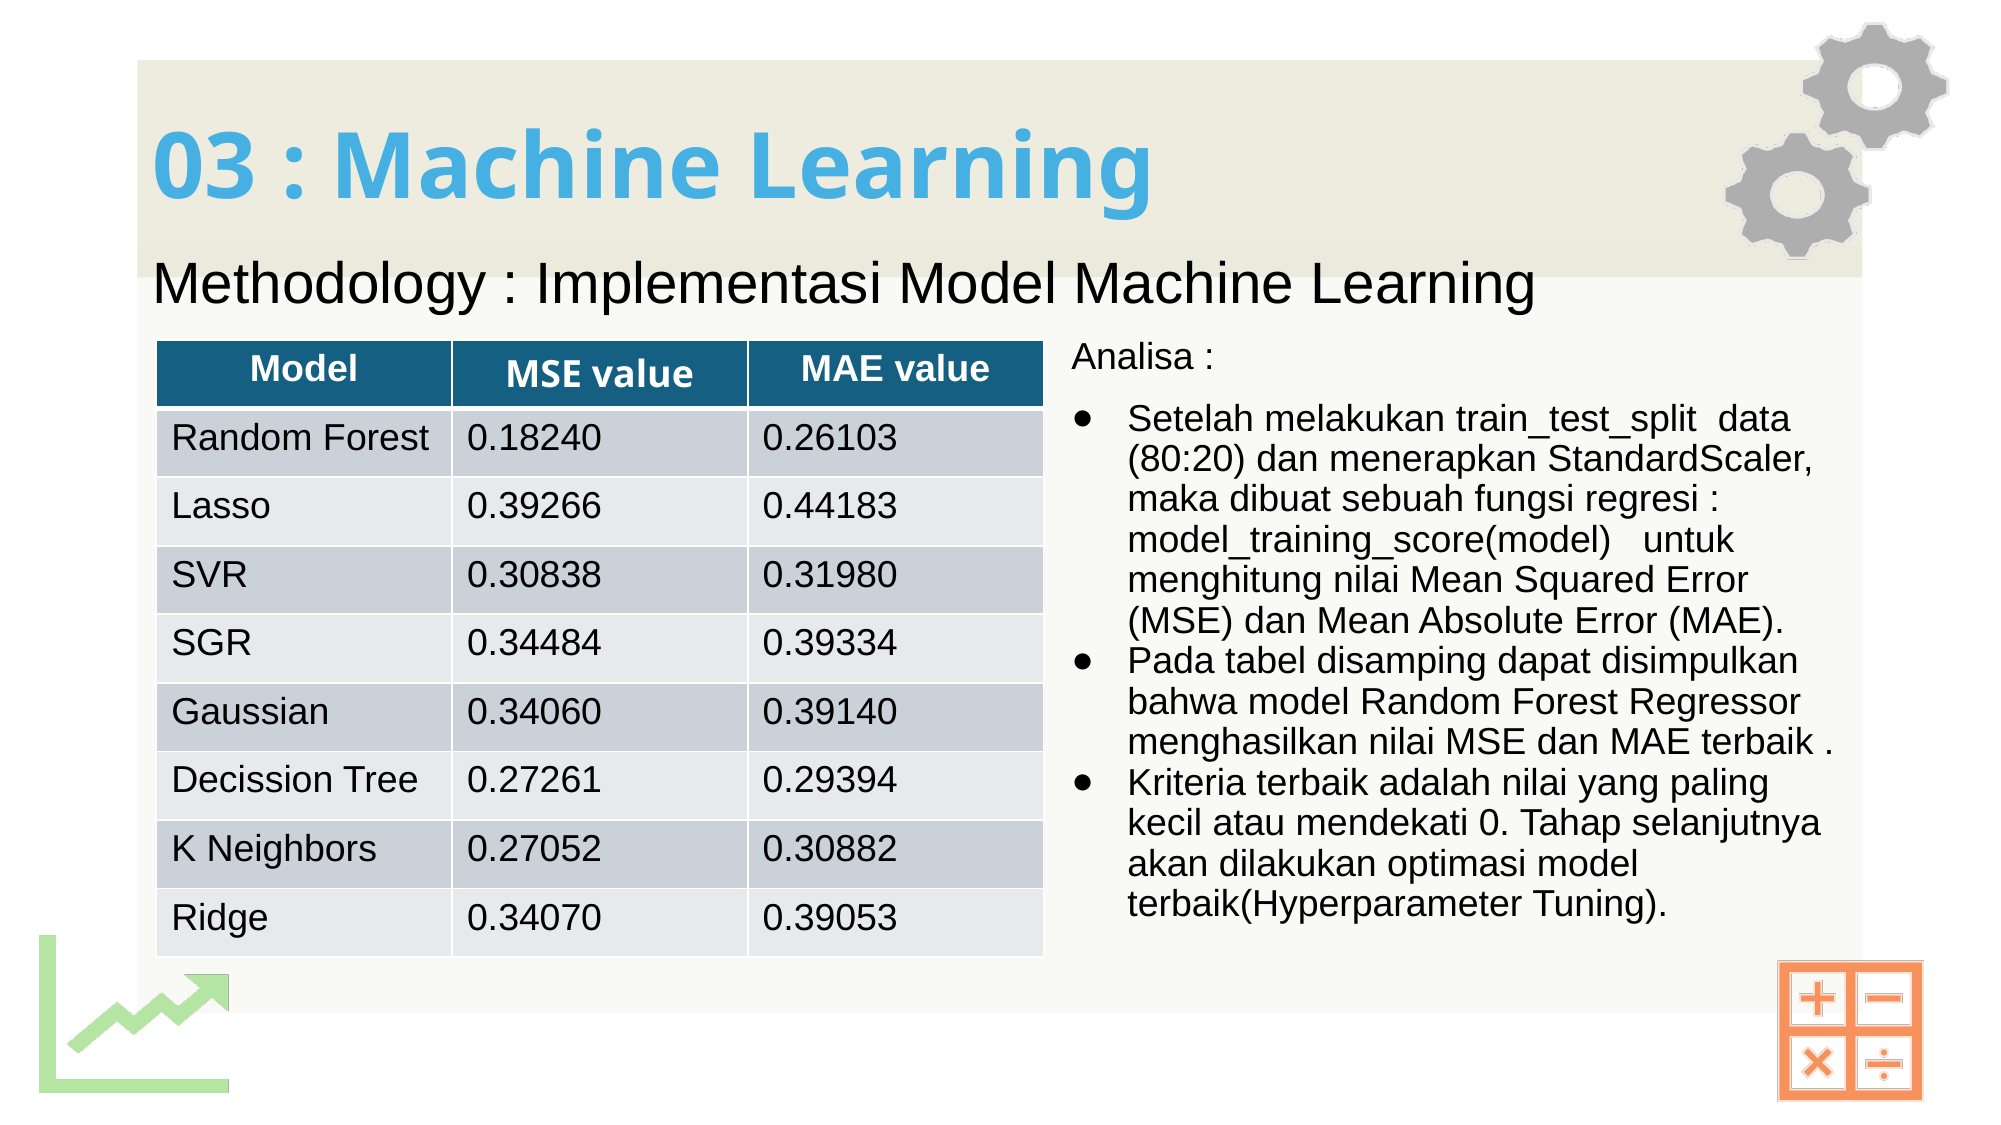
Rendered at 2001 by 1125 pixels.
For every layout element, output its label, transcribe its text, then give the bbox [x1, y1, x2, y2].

table_cell SVR [157, 547, 451, 613]
picture [1759, 940, 1946, 1125]
table_cell 0.27052 [453, 821, 747, 888]
table_cell 0.30838 [453, 547, 747, 613]
table_header MSE value [453, 341, 747, 406]
table_cell Ridge [157, 889, 451, 956]
table_header MAE value [749, 341, 1043, 406]
table_cell 0.39140 [749, 684, 1043, 751]
table_cell 0.39334 [749, 615, 1043, 682]
picture [1671, 0, 2000, 283]
table_cell 0.26103 [749, 411, 1043, 476]
table_cell Gaussian [157, 684, 451, 751]
table_cell 0.39053 [749, 889, 1043, 956]
table_cell 0.34484 [453, 615, 747, 682]
title 03 : Machine Learning [137, 59, 1665, 246]
table_header Model [157, 341, 451, 406]
table_cell 0.39266 [453, 478, 747, 545]
table_cell 0.18240 [453, 411, 747, 476]
table_cell 0.44183 [749, 478, 1043, 545]
table_cell 0.31980 [749, 547, 1043, 613]
table_cell 0.30882 [749, 821, 1043, 888]
table_cell SGR [157, 615, 451, 682]
list Methodology : Implementasi Model Machine Learning Analisa : Setelah melakukan train_test_split data (80:20) dan menerapkan StandardScaler, maka dibuat sebuah fungsi regresi : model_training_score(model) untuk menghitung nilai Mean Squared Error (MSE) dan Mean Absolute Error (MAE). Pada tabel disamping dapat disimpulkan bahwa model Random Forest Regressor menghasilkan nilai MSE dan MAE terbaik . Kriteria terbaik adalah nilai yang paling kecil atau mendekati 0. Tahap selanjutnya akan dilakukan optimasi model terbaik(Hyperparameter Tuning). [137, 246, 1863, 1014]
table_cell Decission Tree [157, 752, 451, 819]
picture [0, 902, 267, 1125]
table_cell 0.34060 [453, 684, 747, 751]
table_cell K Neighbors [157, 821, 451, 888]
table_cell 0.27261 [453, 752, 747, 819]
table_cell Random Forest [157, 411, 451, 476]
table_cell 0.34070 [453, 889, 747, 956]
table_cell 0.29394 [749, 752, 1043, 819]
table_cell Lasso [157, 478, 451, 545]
